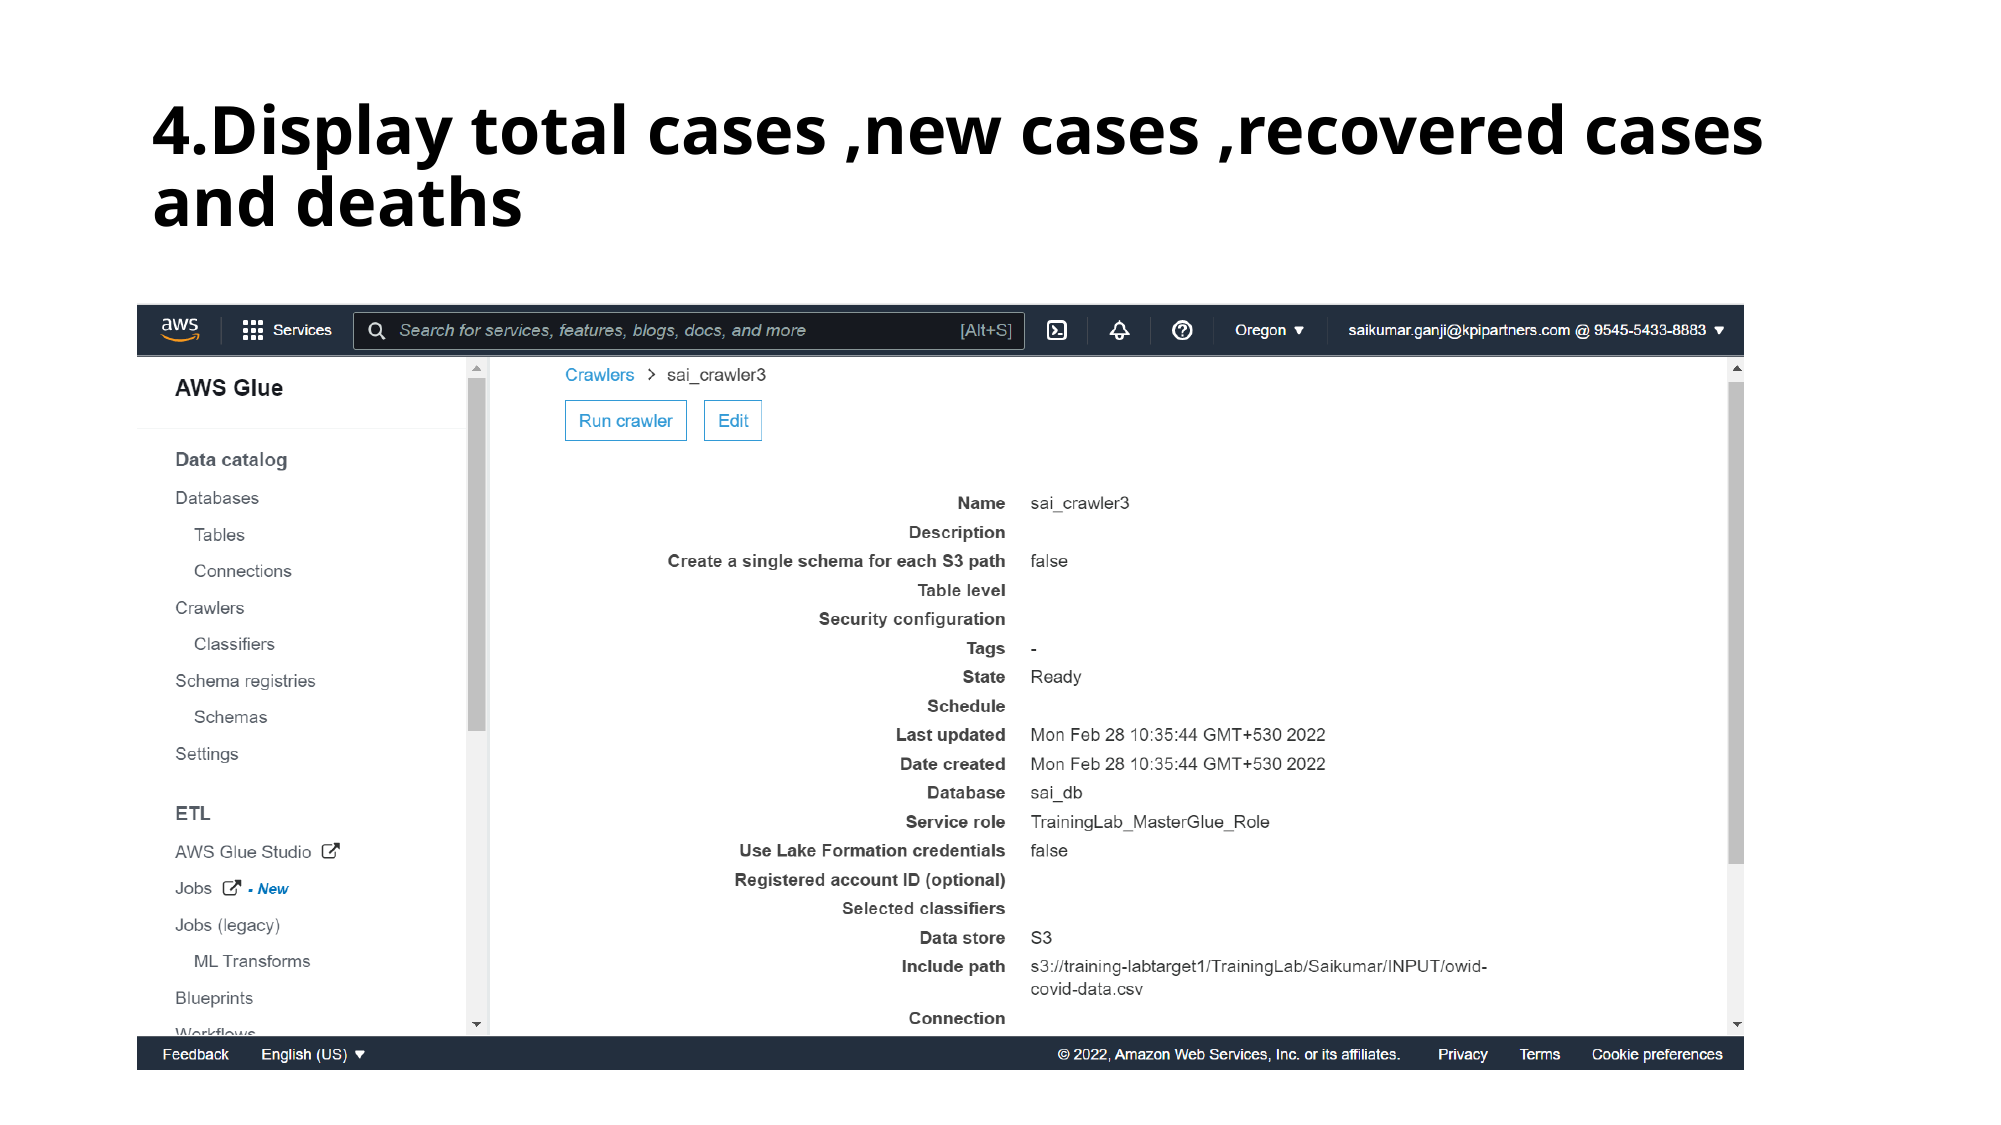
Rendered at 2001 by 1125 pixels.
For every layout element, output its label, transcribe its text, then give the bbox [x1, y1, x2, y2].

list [137, 298, 1744, 1070]
title 4.Display total cases ,new cases ,recovered cases and deaths [137, 59, 1863, 278]
